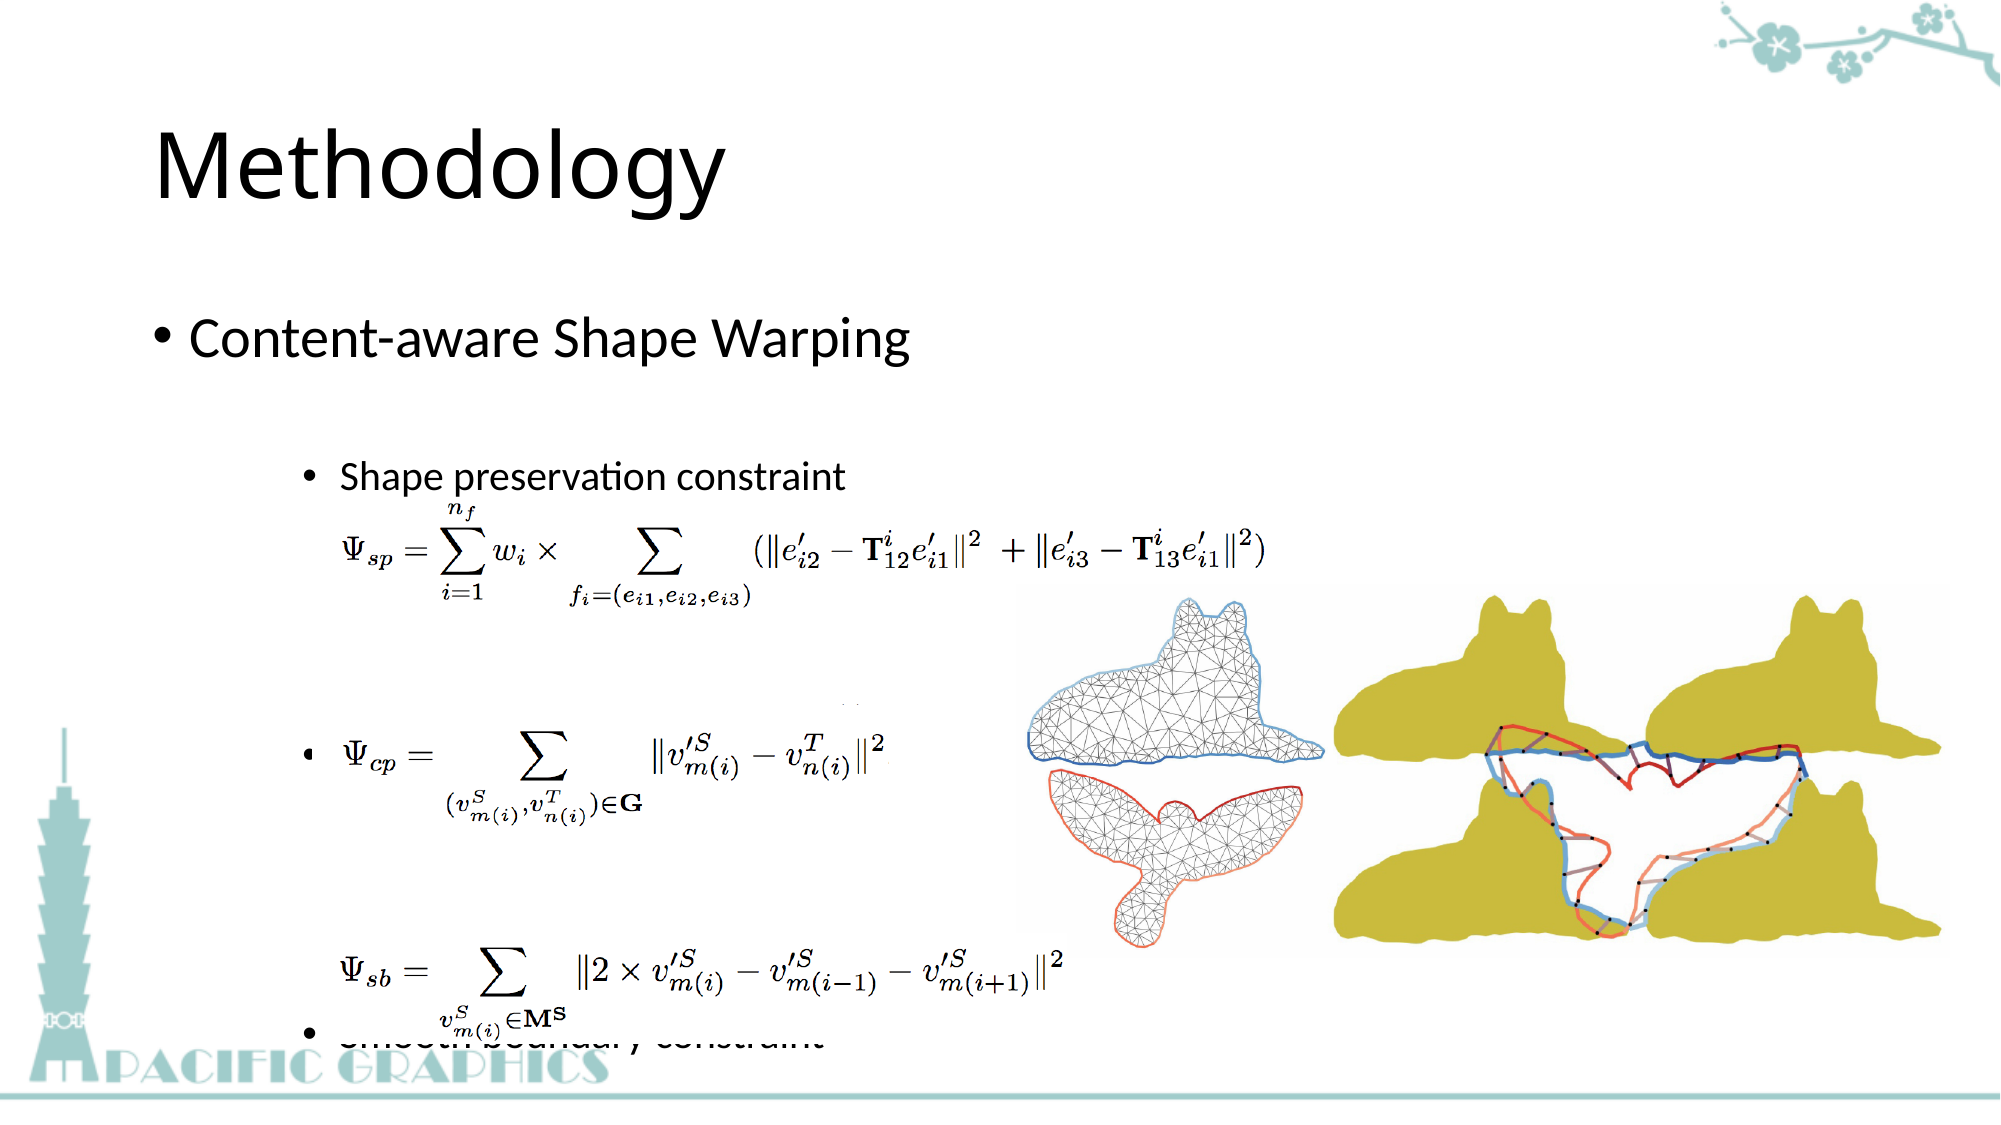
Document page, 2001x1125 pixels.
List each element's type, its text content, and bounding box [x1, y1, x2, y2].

title Methodology [137, 59, 1863, 278]
picture [338, 584, 1950, 1044]
picture [312, 704, 889, 830]
picture [328, 488, 1268, 616]
list Content-aware Shape Warping Shape preservation constraint Control point constraint Smooth boundary constraint [137, 299, 1863, 1014]
